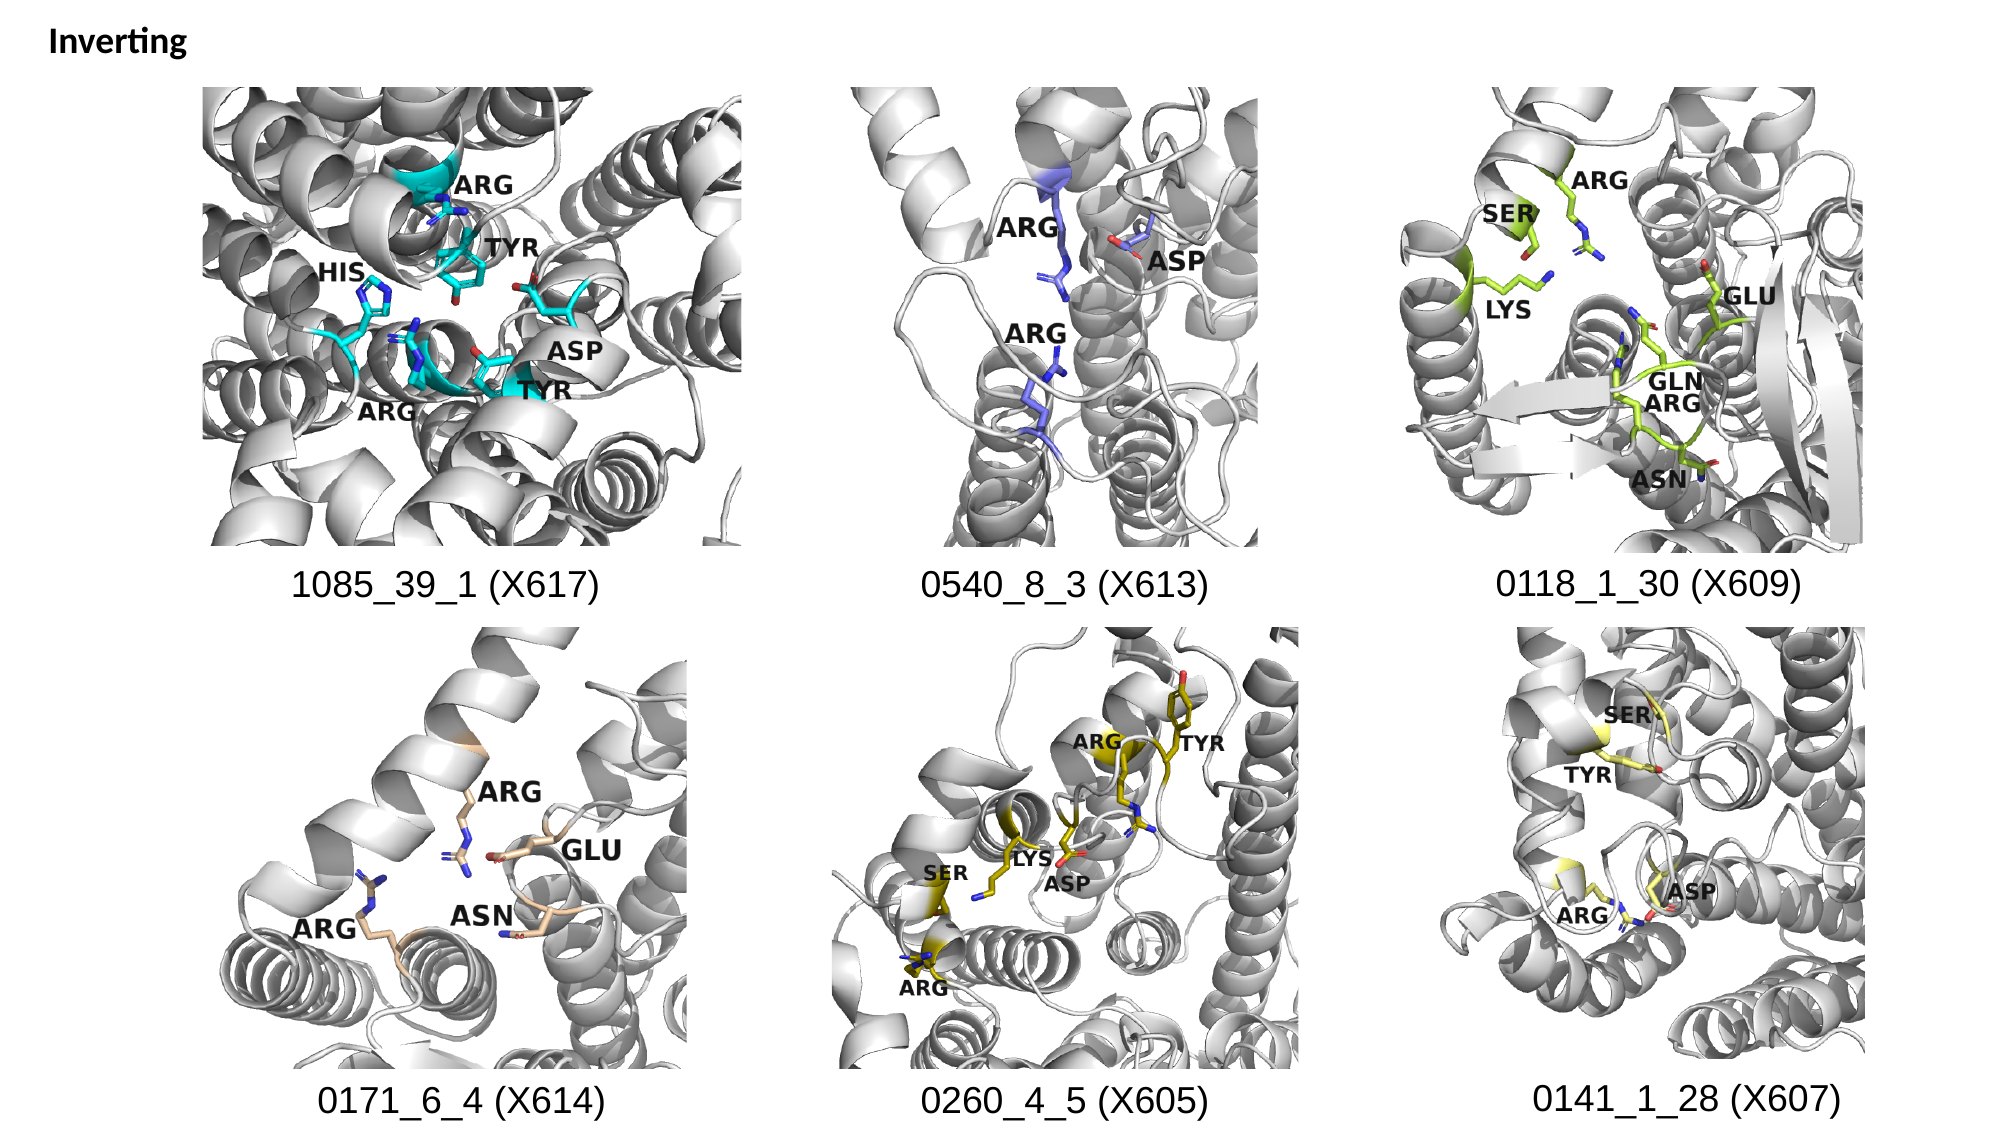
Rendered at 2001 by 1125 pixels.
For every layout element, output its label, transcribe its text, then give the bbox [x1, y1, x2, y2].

picture [1421, 627, 1865, 1059]
text_box 0141_1_28 (X607) [1517, 1066, 1858, 1125]
picture [200, 627, 687, 1069]
picture [828, 87, 1258, 547]
picture [831, 627, 1299, 1069]
text_box 0260_4_5 (X605) [905, 1069, 1225, 1125]
text_box 0118_1_30 (X609) [1480, 553, 1818, 611]
text_box 0540_8_3 (X613) [905, 552, 1225, 613]
text_box 1085_39_1 (X617) [276, 552, 616, 612]
picture [1356, 87, 1863, 553]
text_box Inverting [33, 8, 203, 69]
picture [202, 87, 742, 546]
text_box 0171_6_4 (X614) [302, 1069, 622, 1125]
